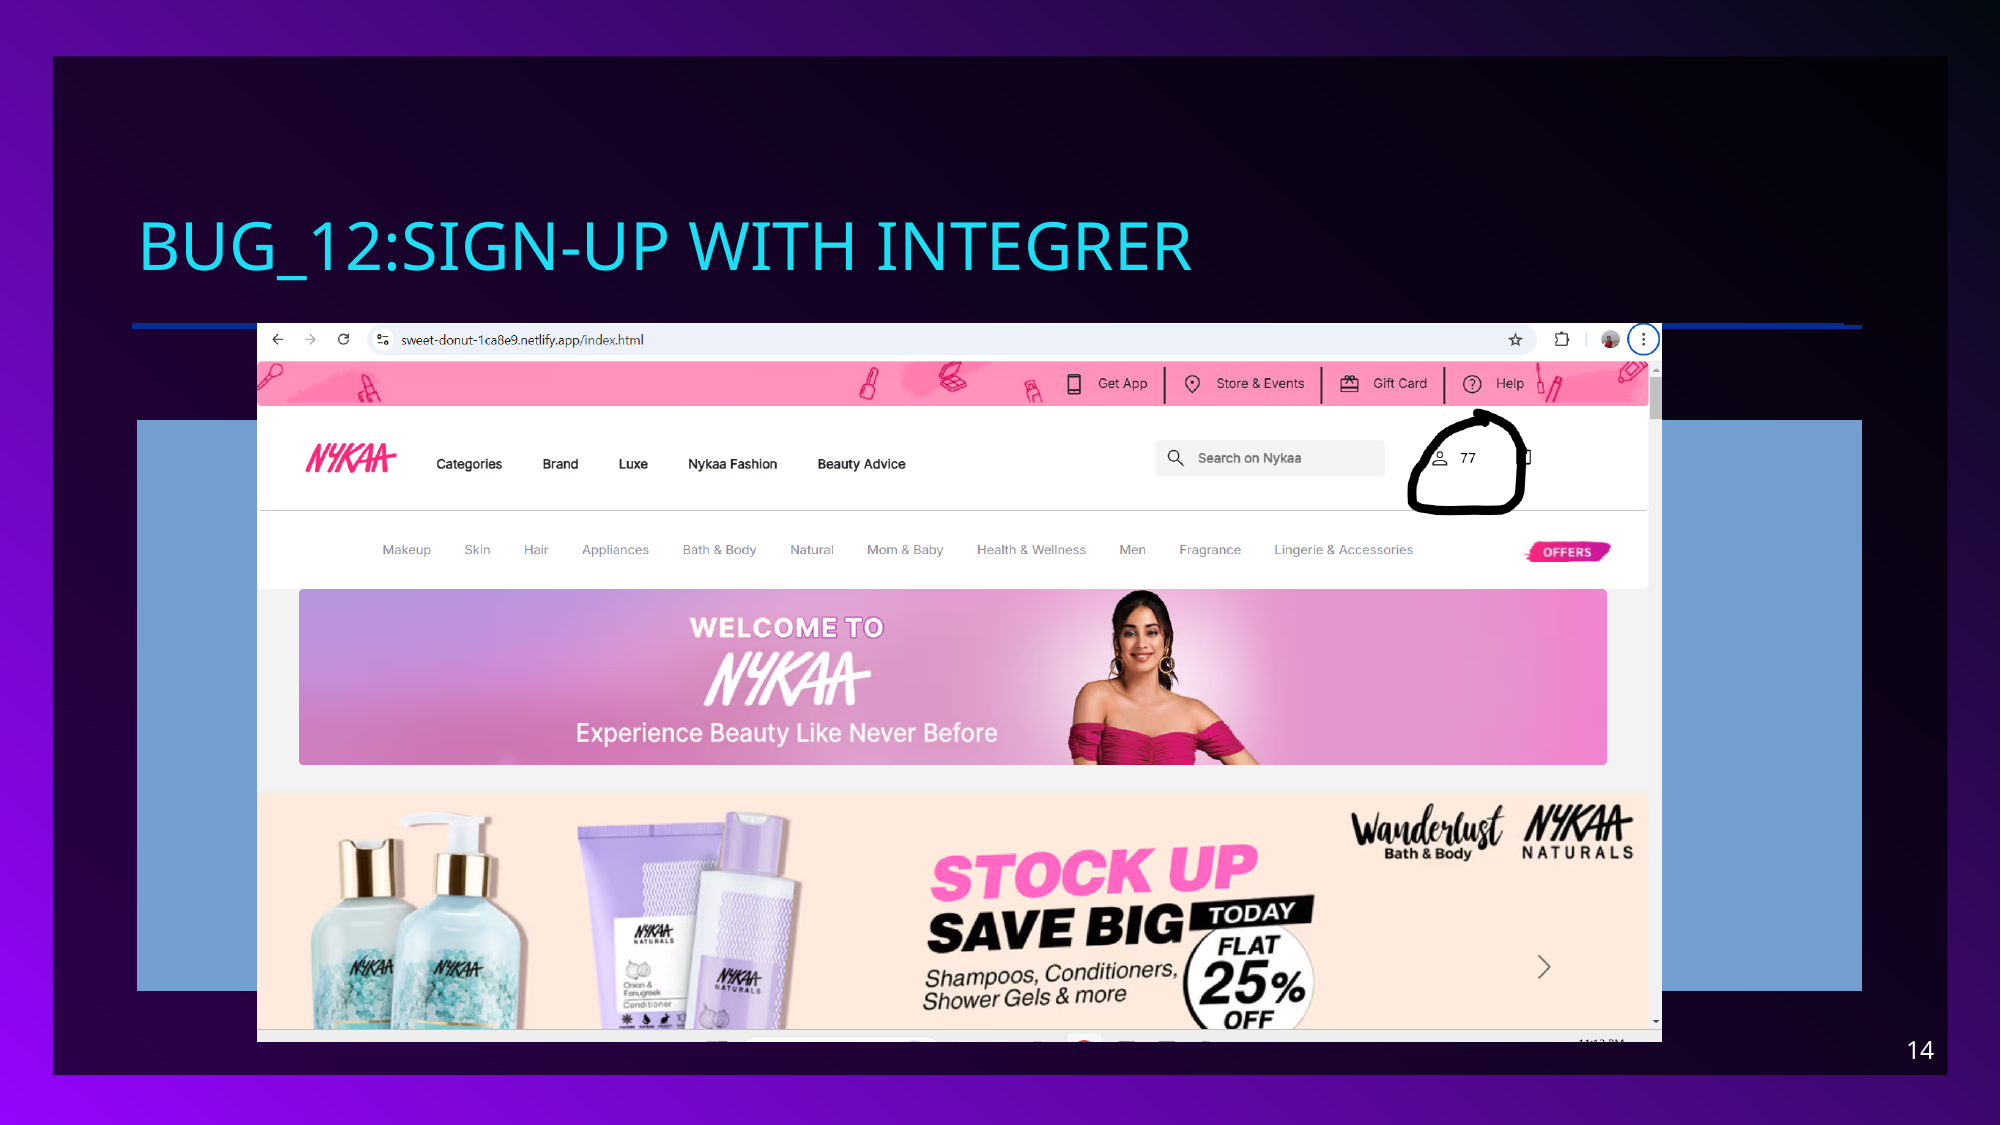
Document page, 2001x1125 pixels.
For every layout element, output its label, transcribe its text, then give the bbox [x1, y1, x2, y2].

picture [257, 323, 1662, 1042]
title Bug_12:Sign-up with Integrer [137, 105, 1862, 293]
slide_number 14 [1499, 1021, 1950, 1082]
